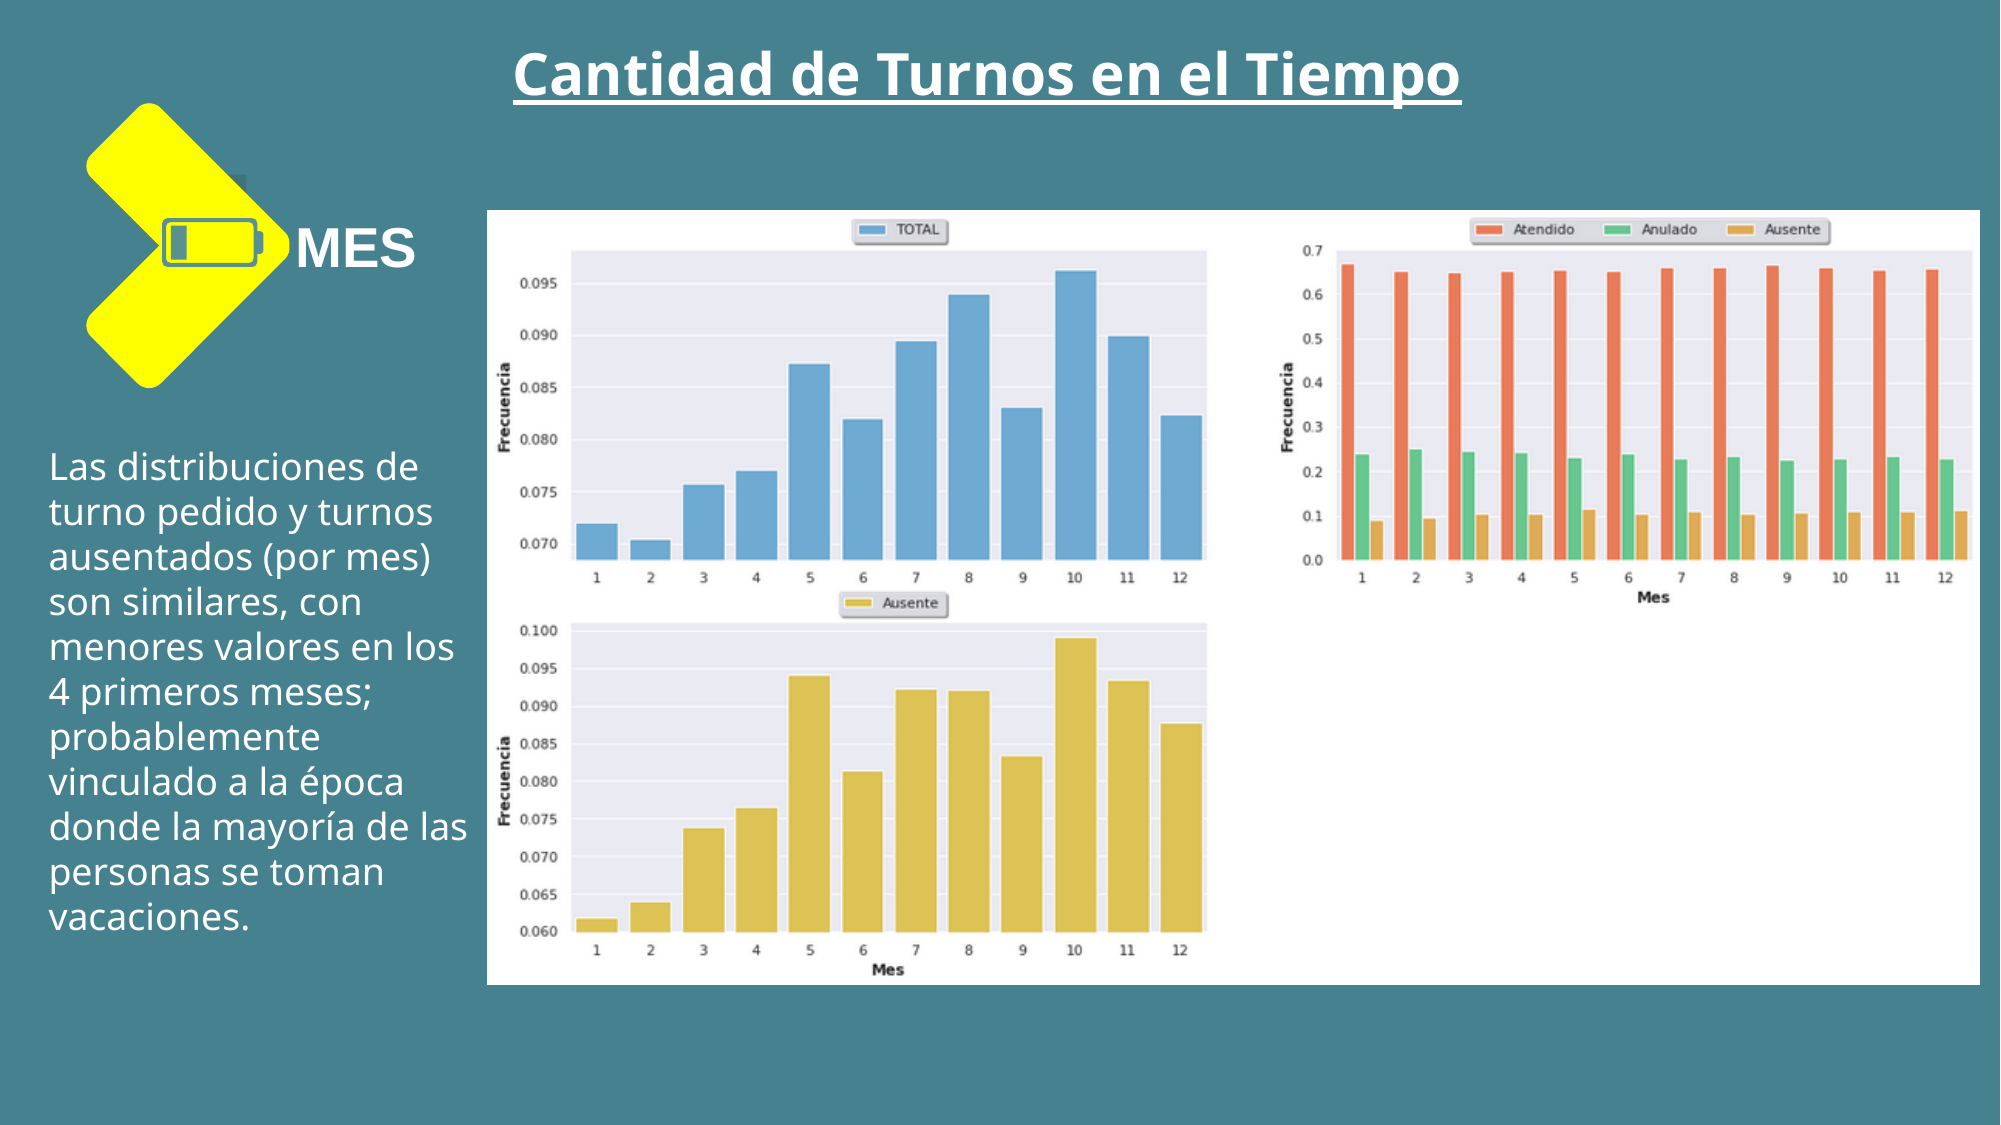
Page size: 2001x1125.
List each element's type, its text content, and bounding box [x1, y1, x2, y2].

text_box MES [225, 211, 484, 280]
title Cantidad de Turnos en el Tiempo [492, 17, 1631, 163]
text_box [86, 103, 264, 389]
picture [487, 210, 1980, 985]
text_box Las distribuciones de turno pedido y turnos ausentados (por mes) son similares, con menores valores en los 4 primeros meses; probablemente vinculado a la época donde la mayoría de las personas se toman vacaciones. [33, 435, 482, 958]
text_box [162, 218, 264, 267]
